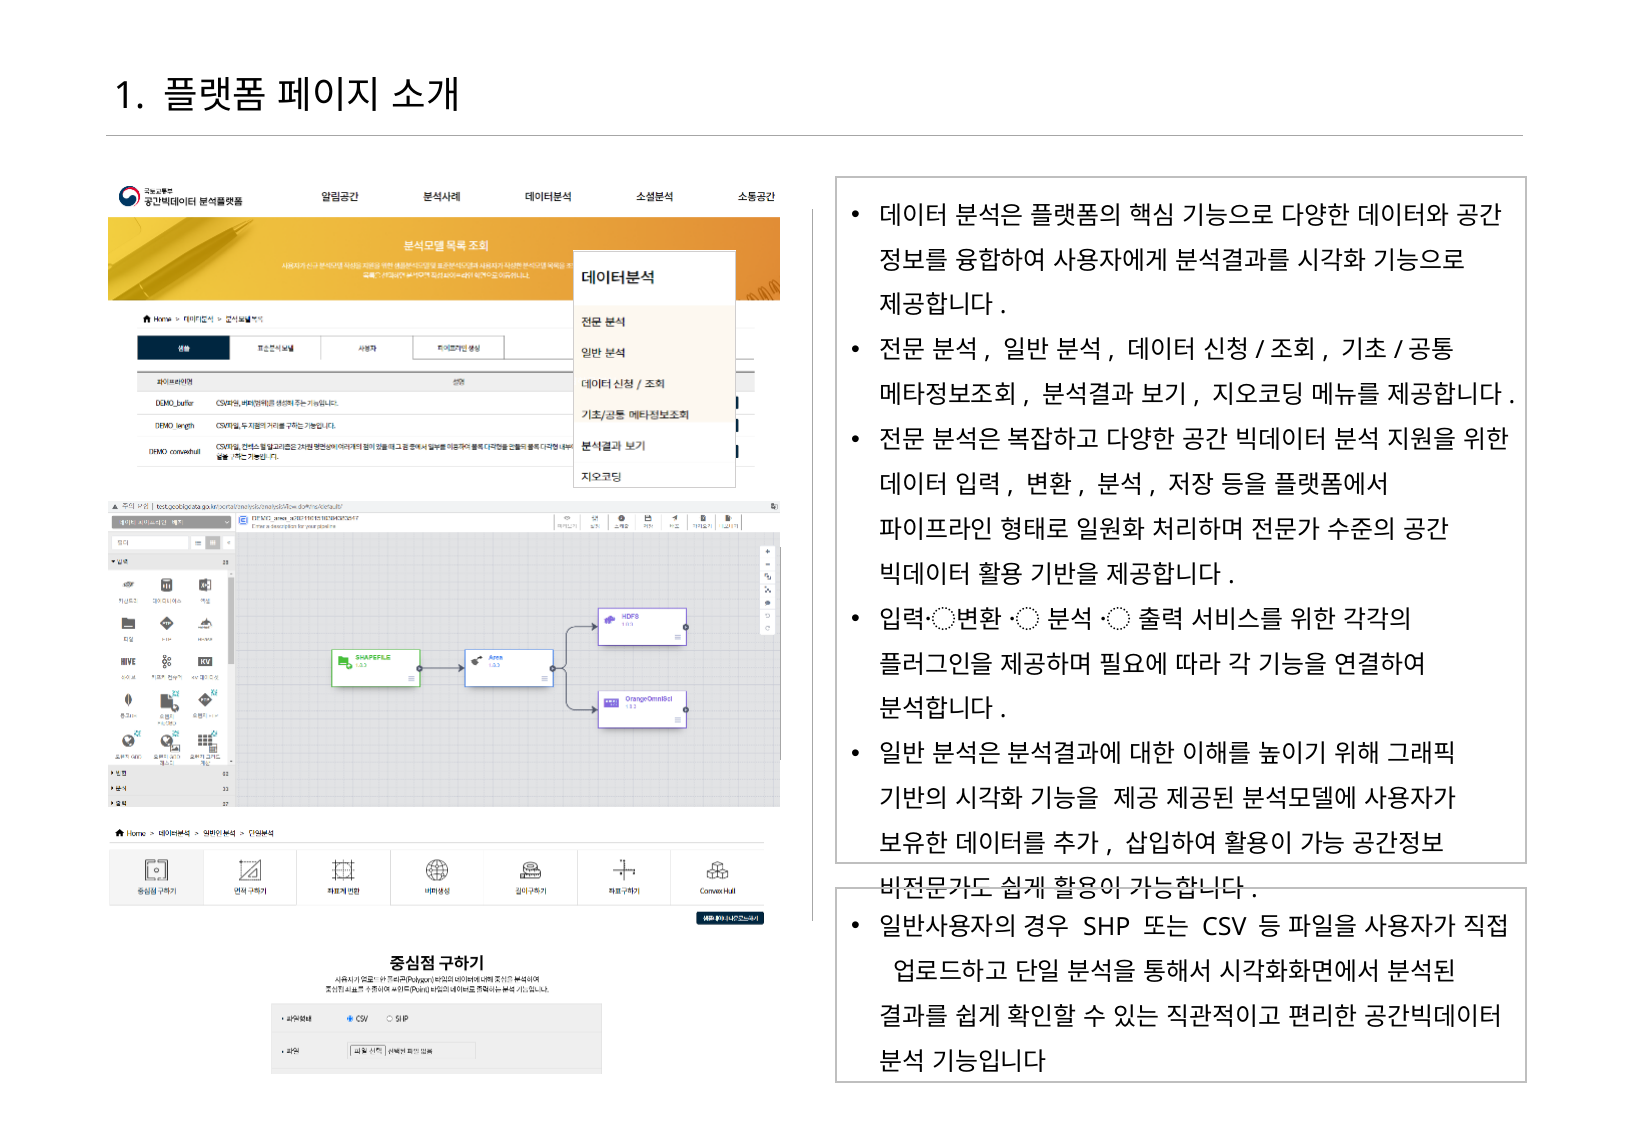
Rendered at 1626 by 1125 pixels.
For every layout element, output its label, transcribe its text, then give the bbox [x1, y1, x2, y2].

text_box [108, 176, 780, 1074]
text_box 1. 플랫폼 페이지 소개 [98, 63, 594, 124]
text_box 데이터 분석은 플랫폼의 핵심 기능으로 다양한 데이터와 공간 정보를 융합하여 사용자에게 분석결과를 시각화 기능으로 제공합니다. 전문 분석, 일반 분석, 데이터 신청/조회, 기초/공통 메타정보조회, 분석결과 보기, 지오코딩 메뉴를 제공합니다. 전문 분석은 복잡하고 다양한 공간 빅데이터 분석 지원을 위한 데이터 입력, 변환, 분석, 저장 등을 플랫폼에서 파이프라인 형태로 일원화 처리하며 전문가 수준의 공간 빅데이터 활용 기반을 제공합니다. 입력〮변환 〮 분석 〮 출력 서비스를 위한 각각의 플러그인을 제공하며 필요에 따라 각 기능을 연결하여 분석합니다. 일반 분석은 분석결과에 대한 이해를 높이기 위해 그래픽 기반의 시각화 기능을 제공 제공된 분석모델에 사용자가 보유한 데이터를 추가, 삽입하여 활용이 가능 공간정보 비전문가도 쉽게 활용이 가능합니다. [835, 176, 1527, 864]
text_box 일반사용자의 경우 SHP 또는 CSV 등 파일을 사용자가 직접 업로드하고 단일 분석을 통해서 시각화화면에서 분석된 결과를 쉽게 확인할 수 있는 직관적이고 편리한 공간빅데이터 분석 기능입니다 [835, 887, 1527, 1083]
